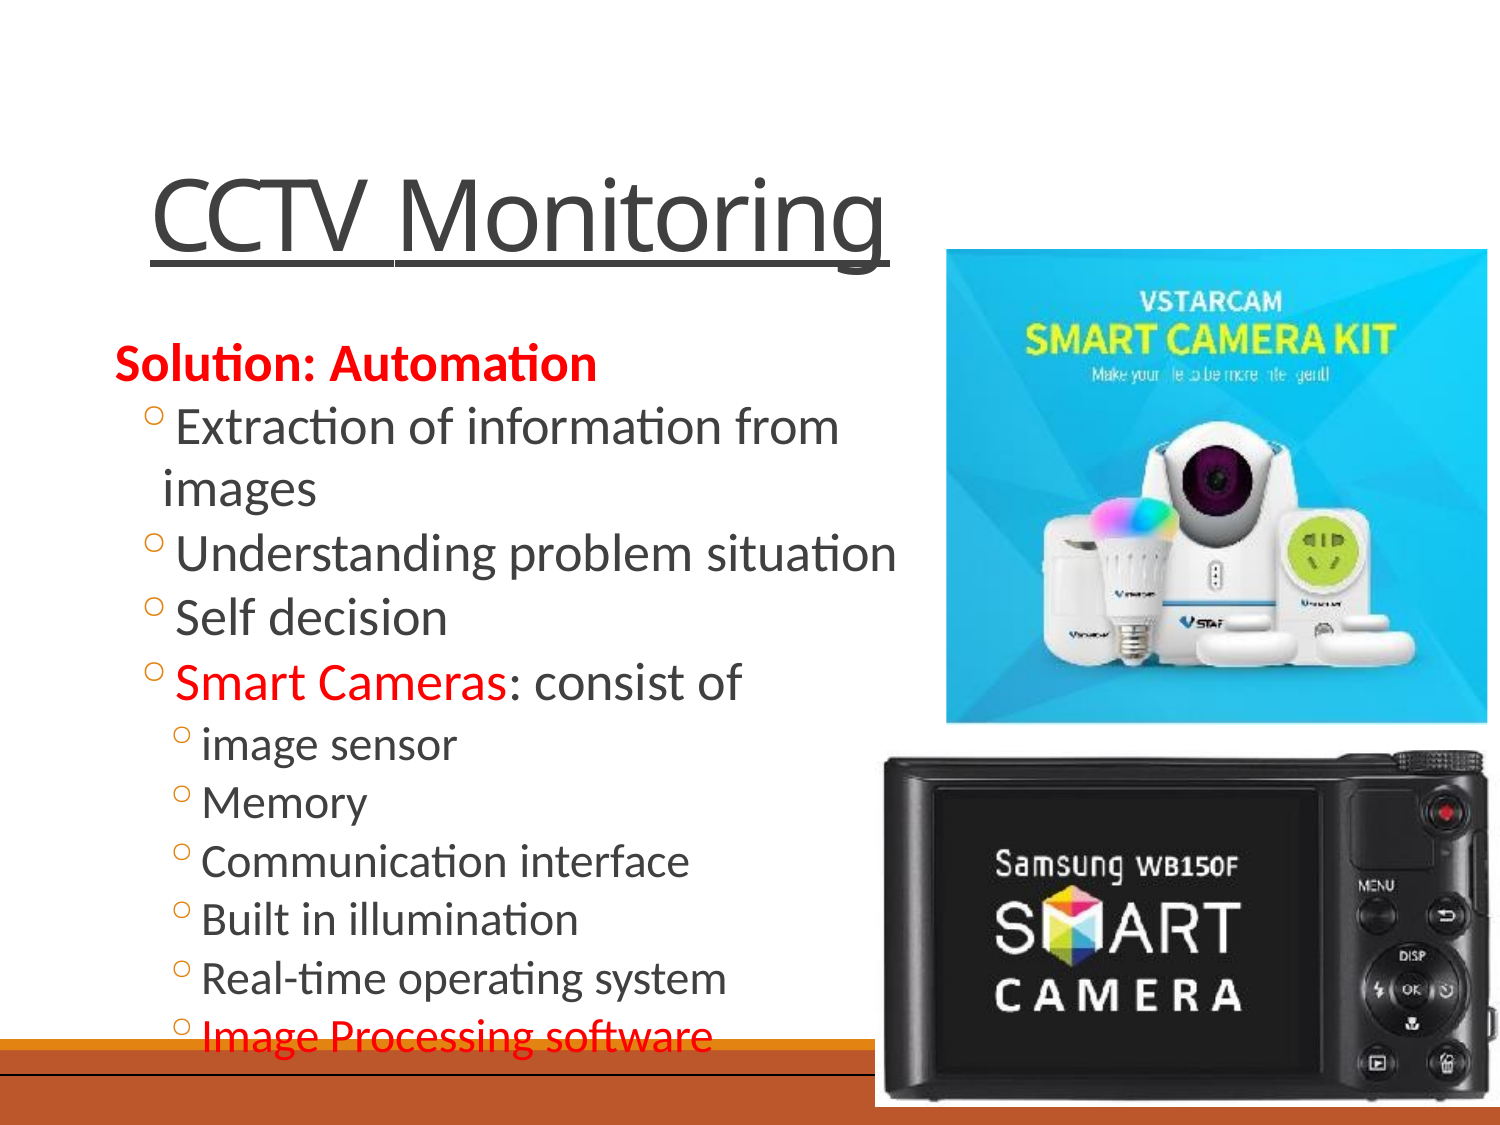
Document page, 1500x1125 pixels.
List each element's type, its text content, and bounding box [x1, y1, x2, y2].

title CCTV Monitoring [124, 149, 1376, 327]
text_box [875, 750, 1500, 1107]
text_box Solution: Automation Extraction of information from images Understanding problem situation Self decision Smart Cameras: consist of image sensor Memory Communication interface Built in illumination Real-time operating system Image Processing software [112, 327, 1004, 1063]
text_box [946, 249, 1488, 725]
